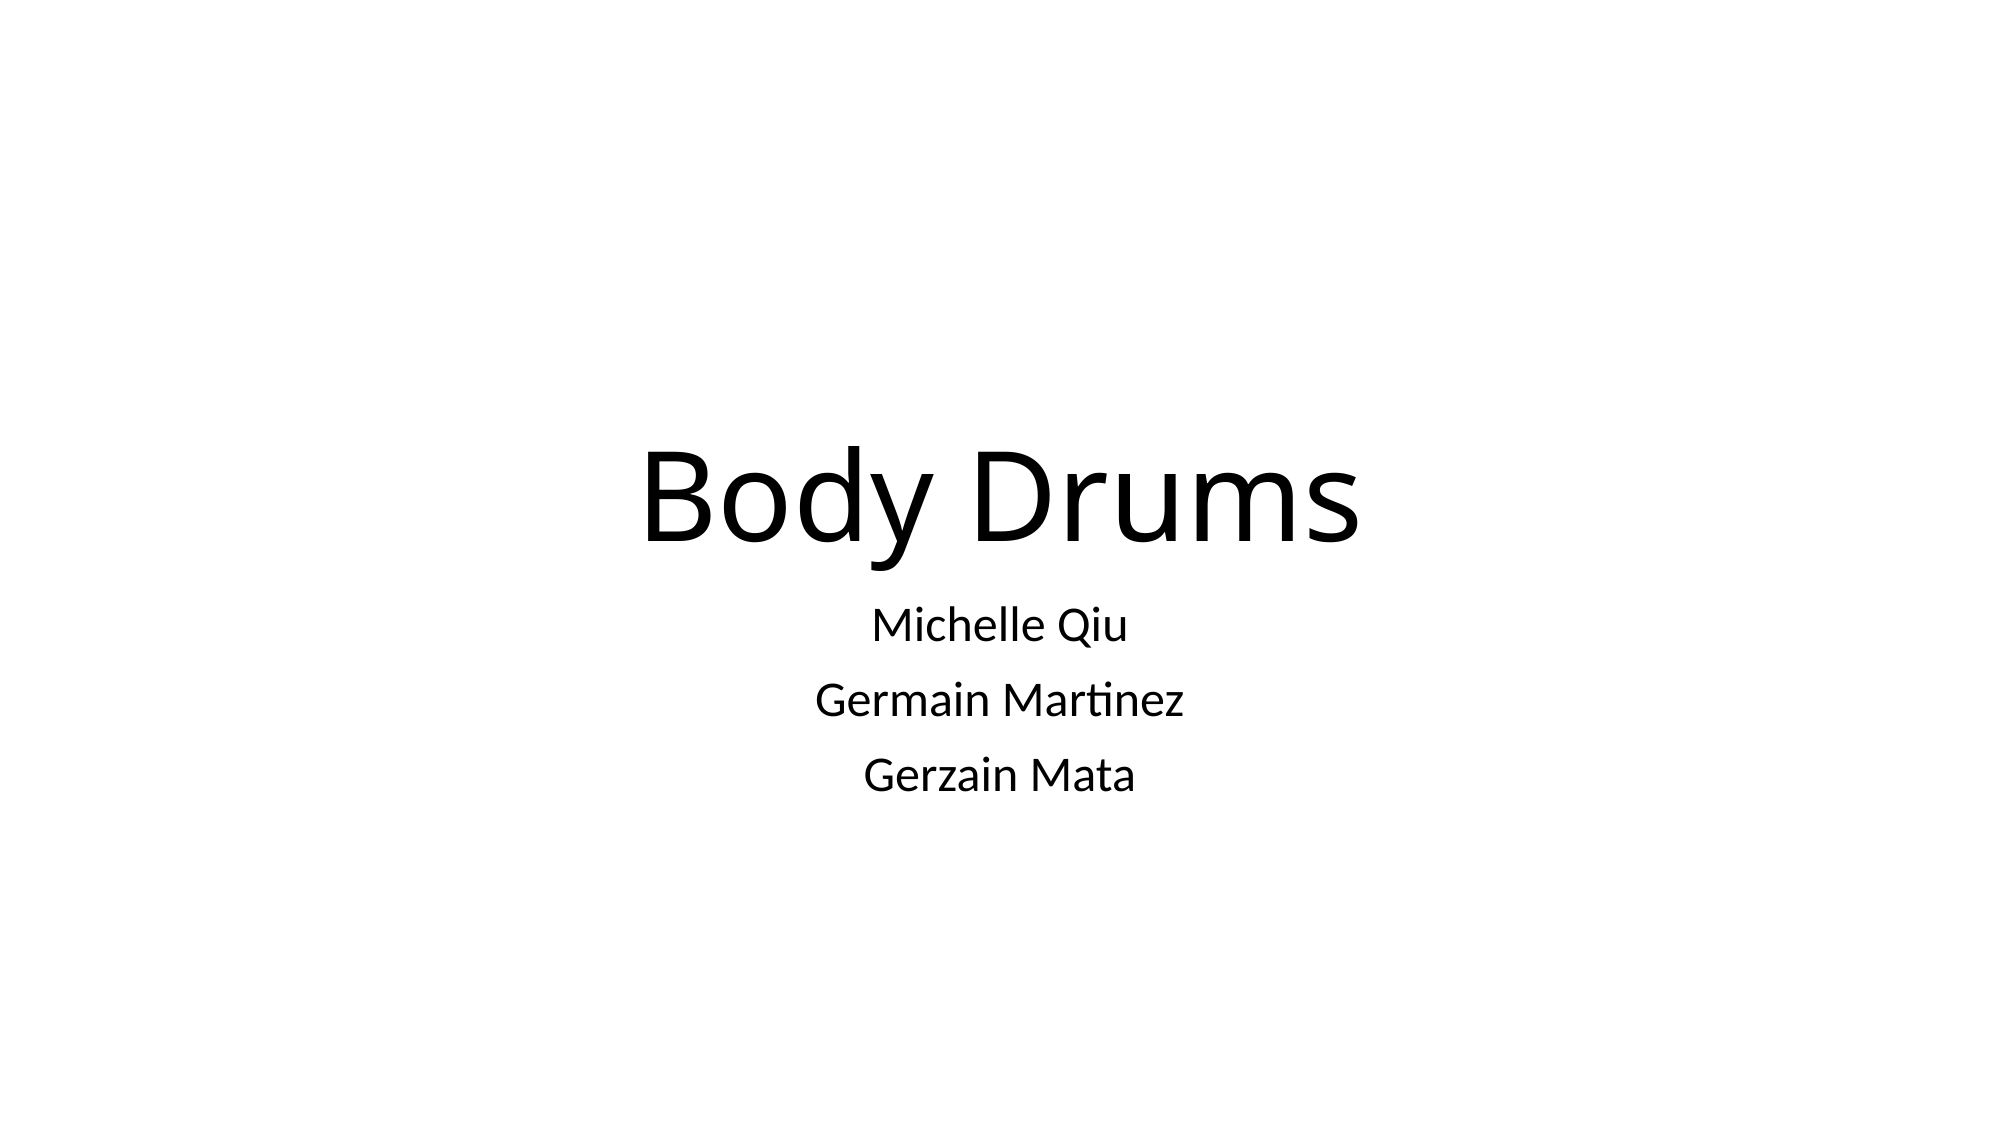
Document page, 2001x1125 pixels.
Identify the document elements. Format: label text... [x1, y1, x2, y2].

title Body Drums [249, 184, 1750, 576]
subtitle Michelle Qiu Germain Martinez Gerzain Mata [249, 590, 1750, 863]
